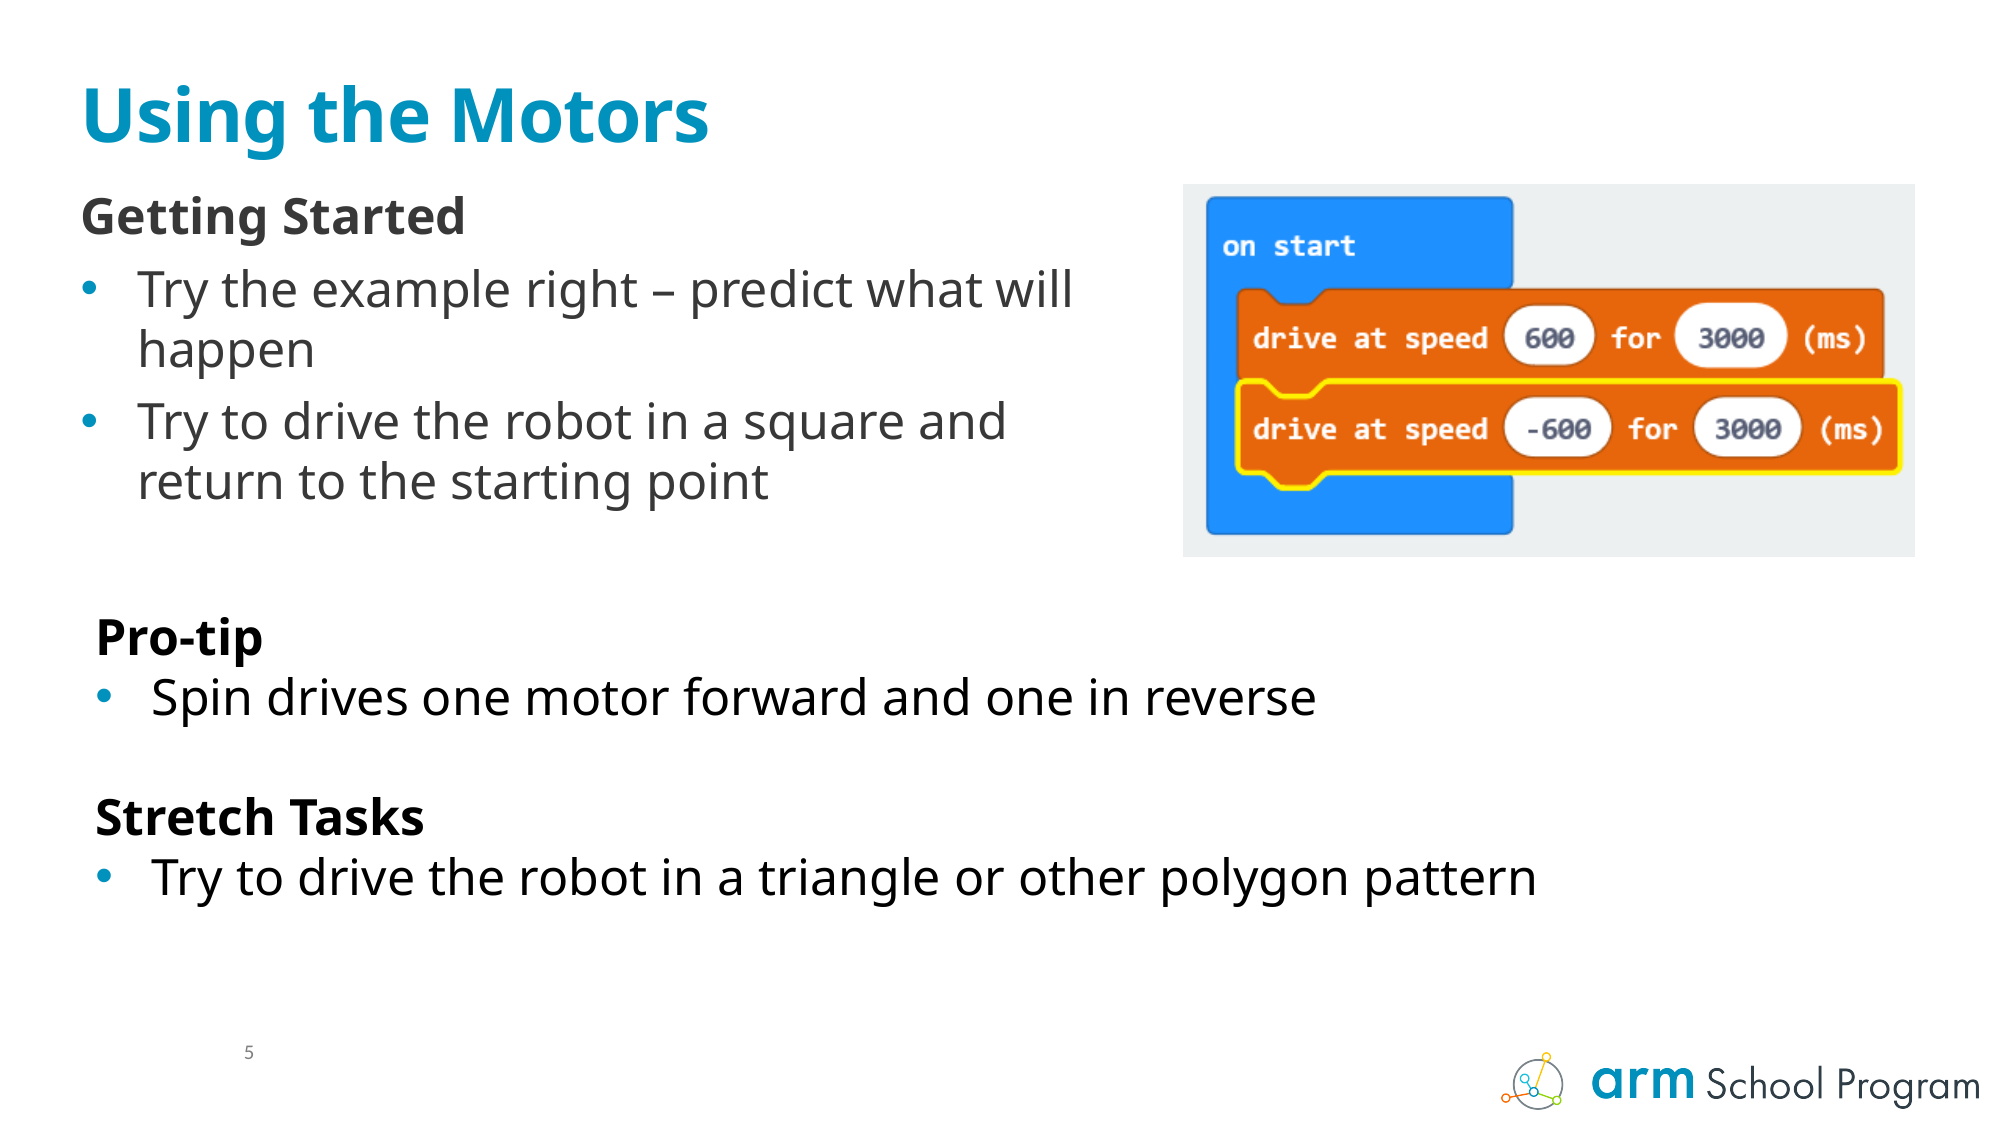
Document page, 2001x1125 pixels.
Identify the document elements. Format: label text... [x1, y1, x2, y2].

title Using the Motors [80, 48, 1915, 158]
text_box Pro-tip Spin drives one motor forward and one in reverse Stretch Tasks Try to drive the robot in a triangle or other polygon pattern [80, 597, 1915, 913]
list Getting Started Try the example right – predict what will happen Try to drive the robot in a square and return to the starting point [80, 184, 1165, 557]
picture [1183, 184, 1915, 557]
picture [1501, 1052, 1979, 1110]
